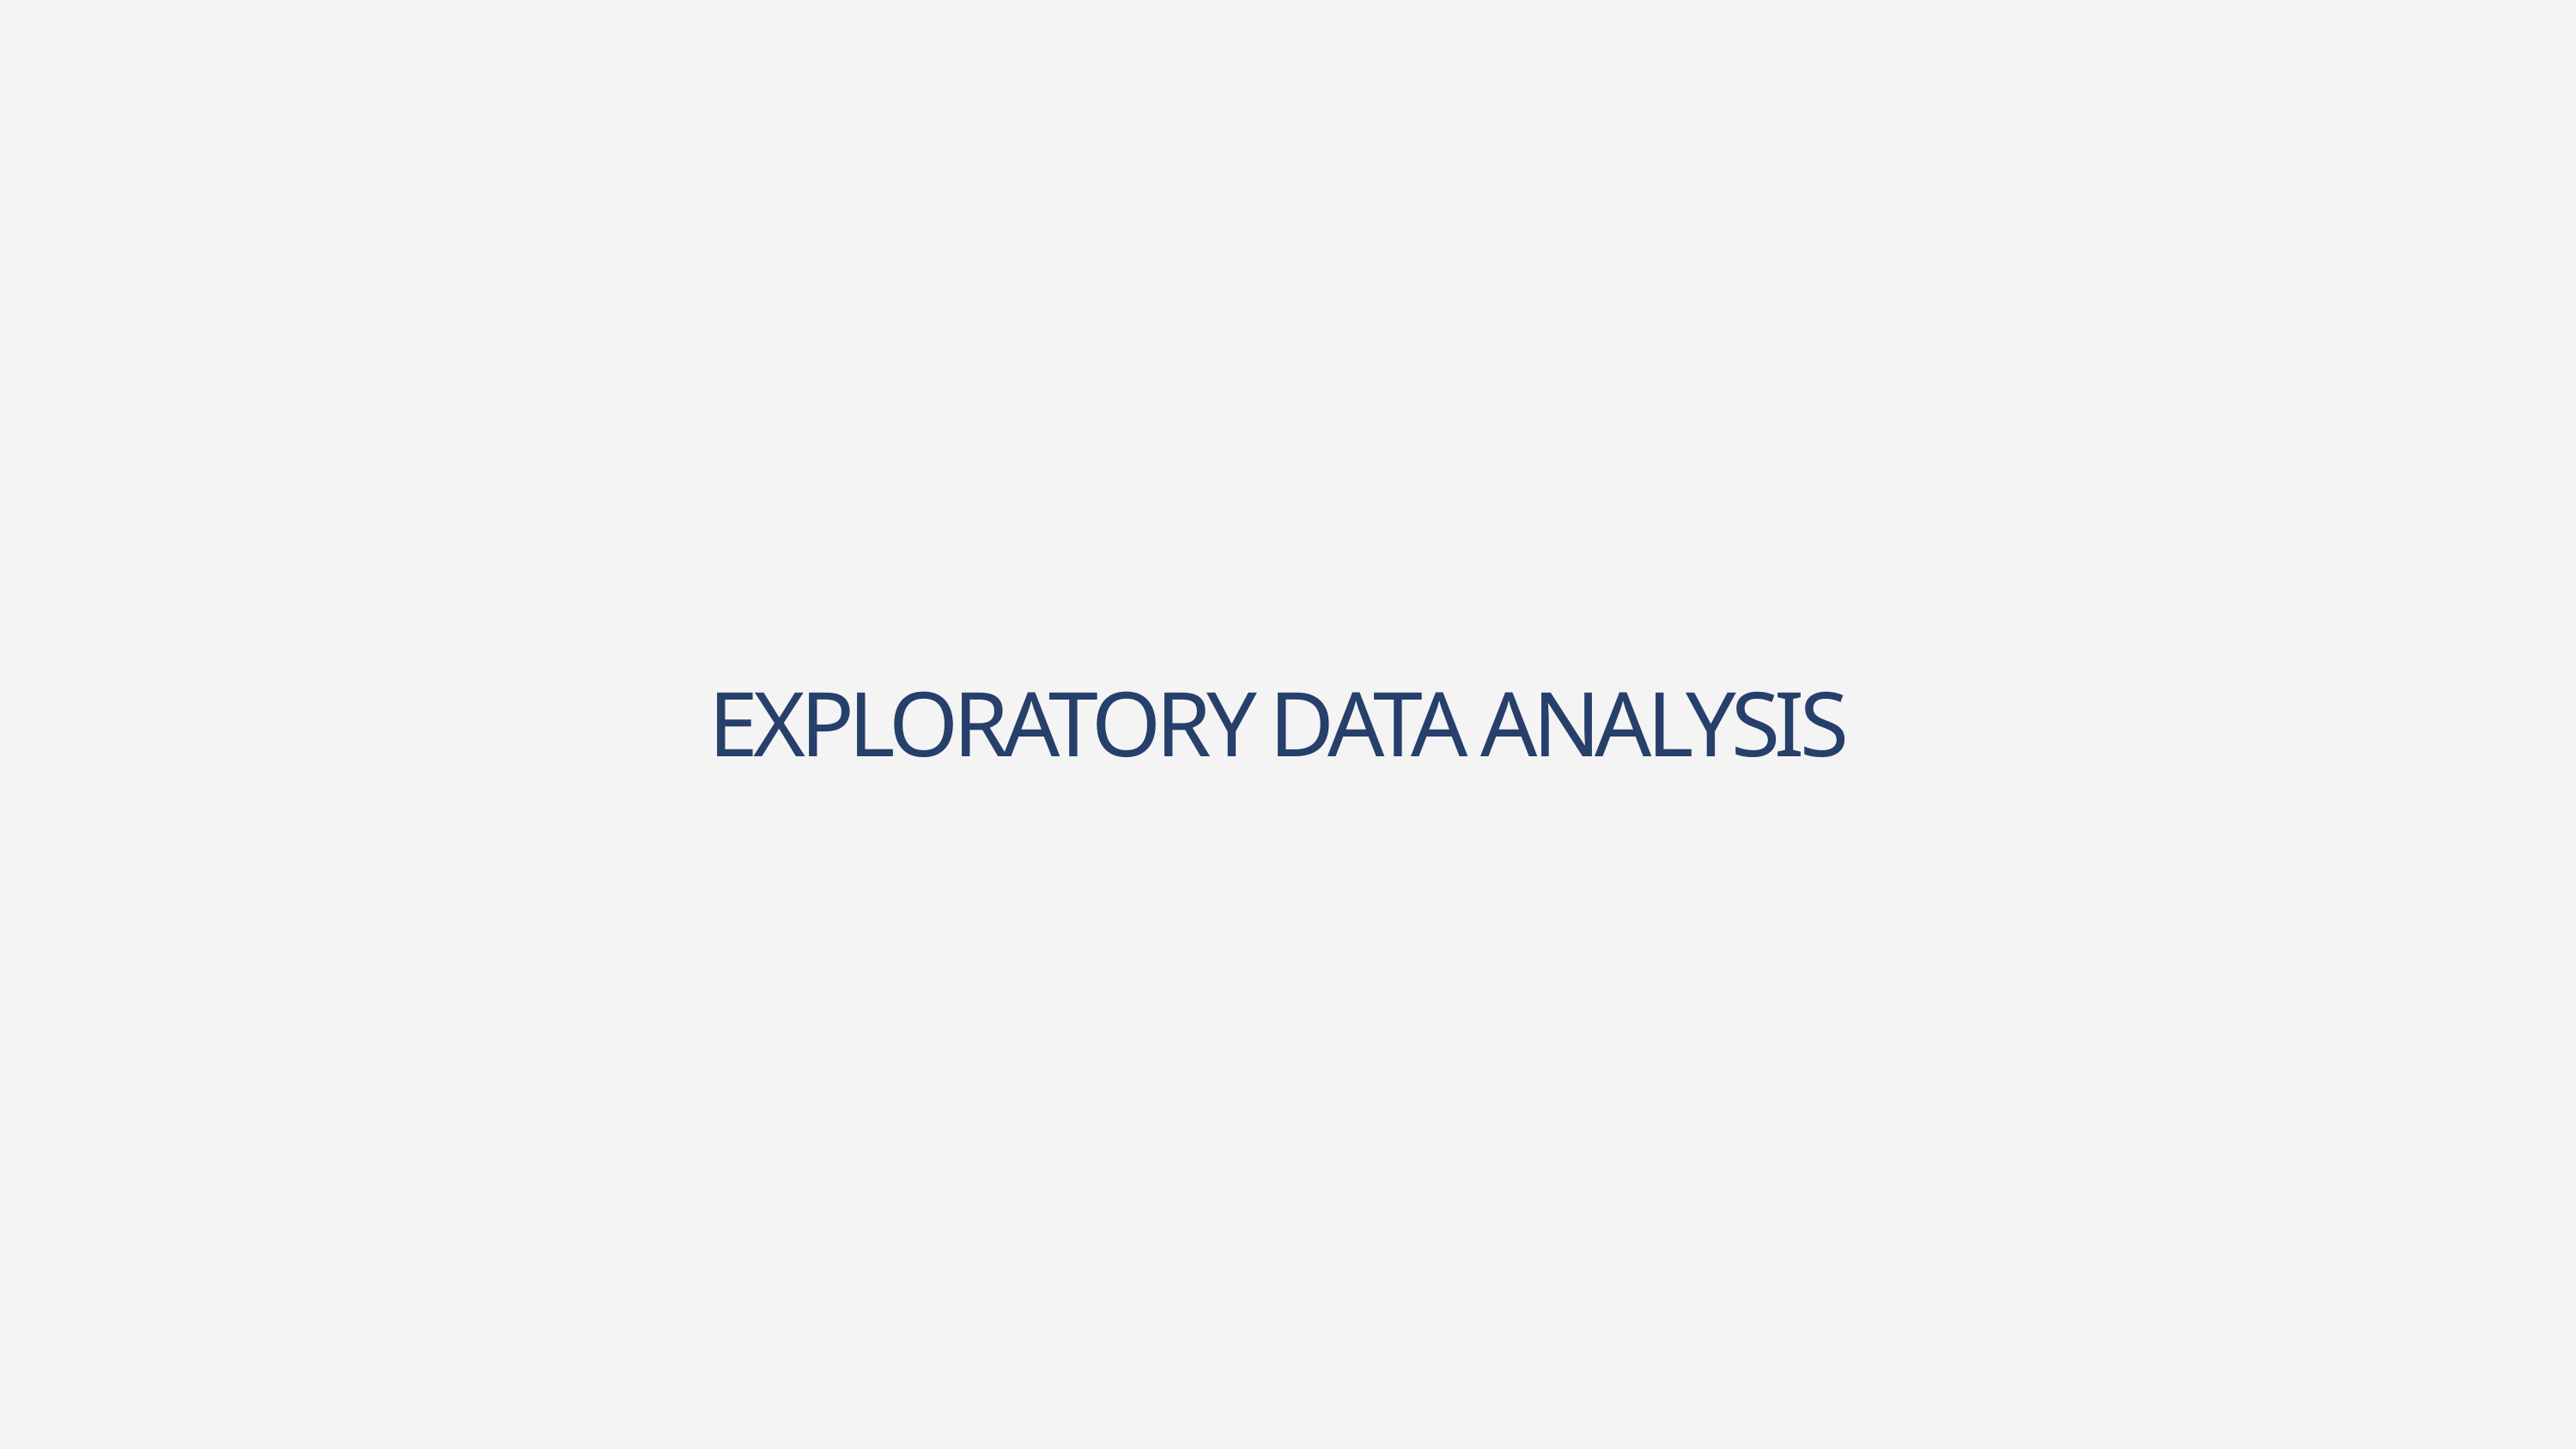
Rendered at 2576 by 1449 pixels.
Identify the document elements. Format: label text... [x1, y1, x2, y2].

text_box EXPLORATORY DATA ANALYSIS [301, 687, 2275, 775]
